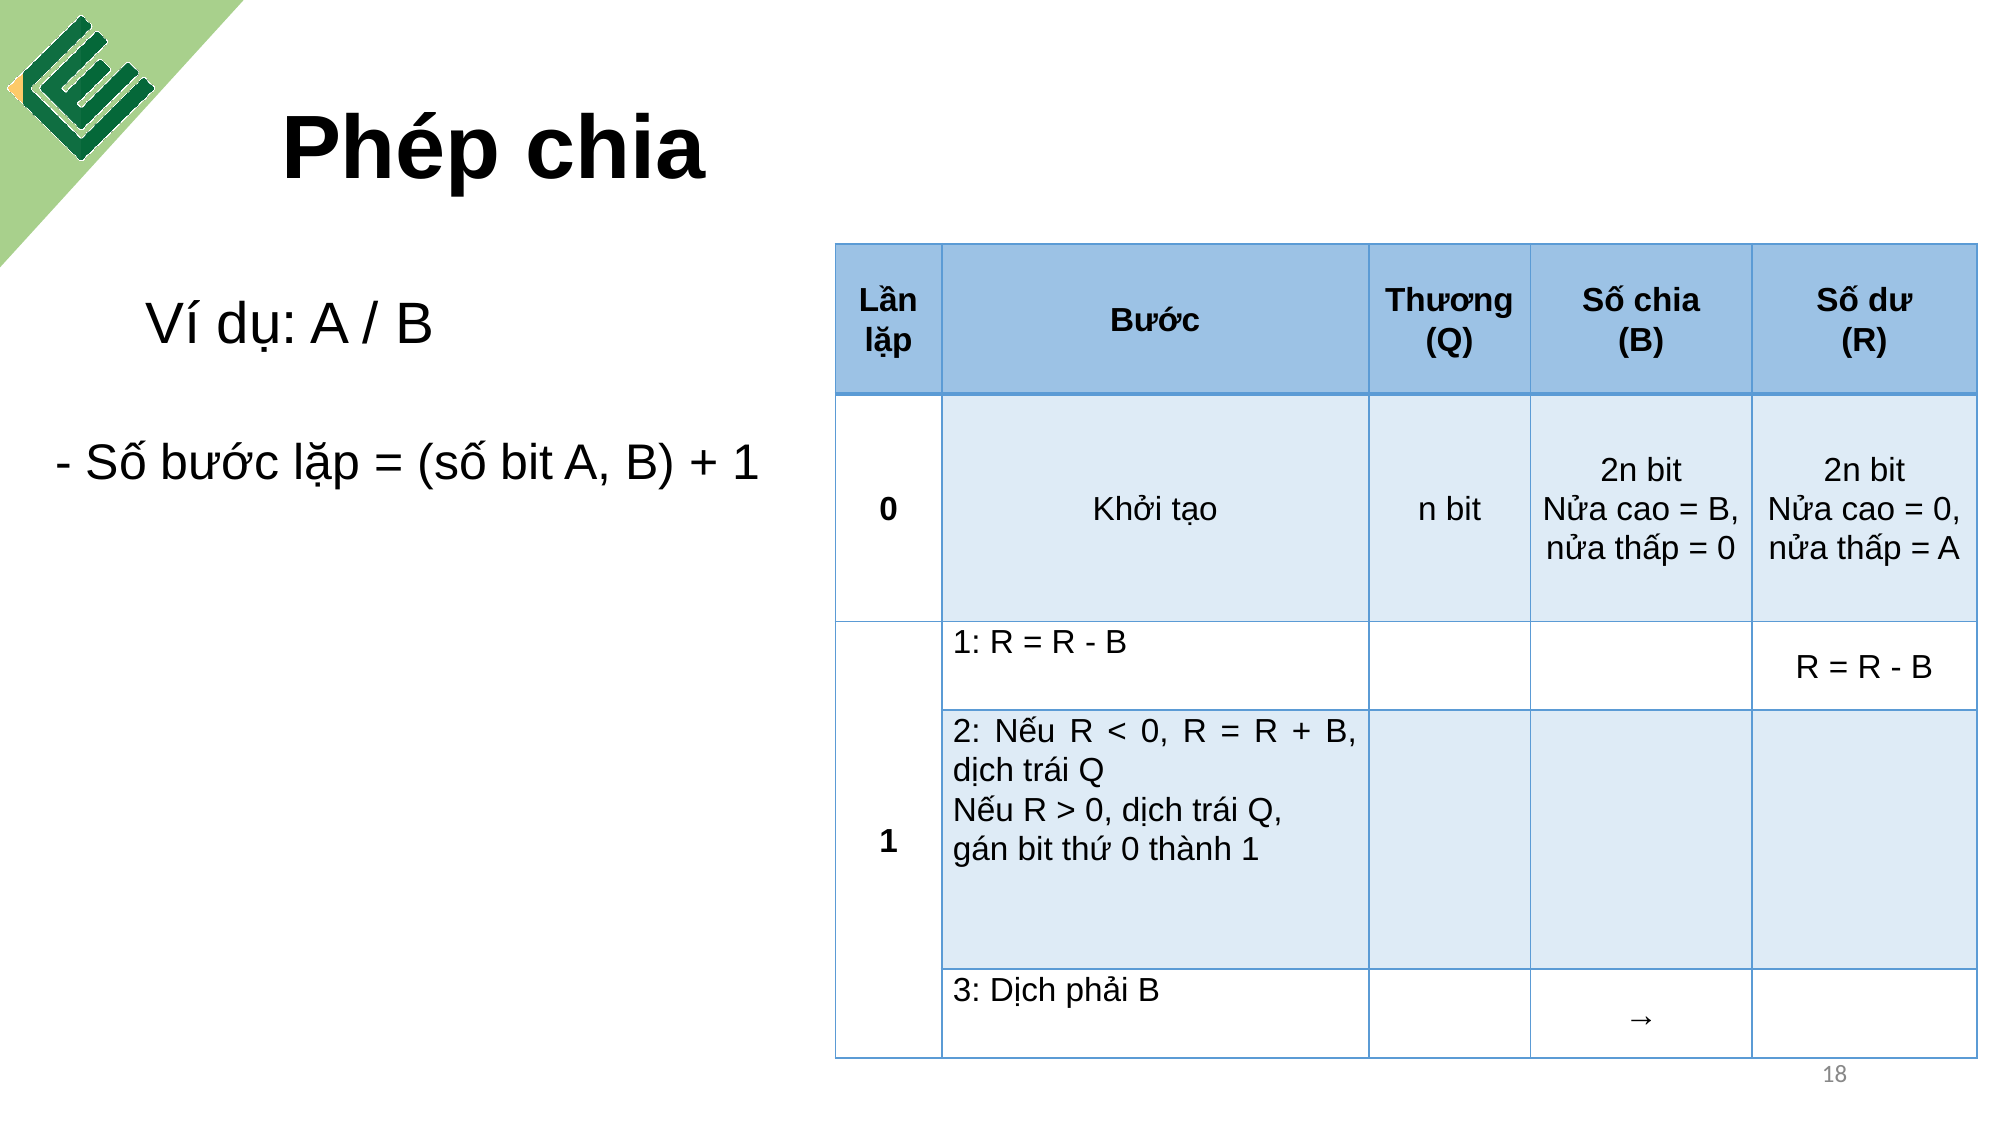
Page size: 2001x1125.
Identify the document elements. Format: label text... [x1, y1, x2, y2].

title Phép chia [266, 92, 1783, 278]
table_cell 0 [836, 396, 941, 621]
text_box Ví dụ: A / B [130, 277, 468, 363]
table_cell 1: R = R - B [943, 622, 1368, 709]
text_box - Số bước lặp = (số bit A, B) + 1 [40, 421, 783, 497]
table_header Thương (Q) [1370, 245, 1530, 392]
table_header Lần lặp [836, 245, 941, 392]
slide_number ‹#› [1412, 1042, 1863, 1103]
table_cell [1753, 711, 1976, 968]
table_cell R = R - B [1753, 622, 1976, 709]
table_header Số dư (R) [1753, 245, 1976, 392]
table_cell n bit [1370, 396, 1530, 621]
table_header Bước [943, 245, 1368, 392]
table_header Số chia (B) [1531, 245, 1751, 392]
table_cell [1370, 622, 1530, 709]
table_cell → [1531, 970, 1751, 1042]
table_cell [1370, 970, 1530, 1057]
table_cell 1 [836, 622, 941, 1057]
table_cell 3: Dịch phải B [943, 970, 1368, 1057]
table_cell [1531, 622, 1751, 709]
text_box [0, 0, 251, 276]
table_cell Khởi tạo [943, 396, 1368, 621]
table_cell [1753, 970, 1976, 1057]
table_cell [1531, 711, 1751, 968]
table_cell 2n bit Nửa cao = 0, nửa thấp = A [1753, 396, 1976, 621]
table_cell 2: Nếu R < 0, R = R + B, dịch trái Q Nếu R > 0, dịch trái Q, gán bit thứ 0 thành 1 [943, 711, 1368, 968]
table_cell 2n bit Nửa cao = B, nửa thấp = 0 [1531, 396, 1751, 621]
table_cell [1370, 711, 1530, 968]
